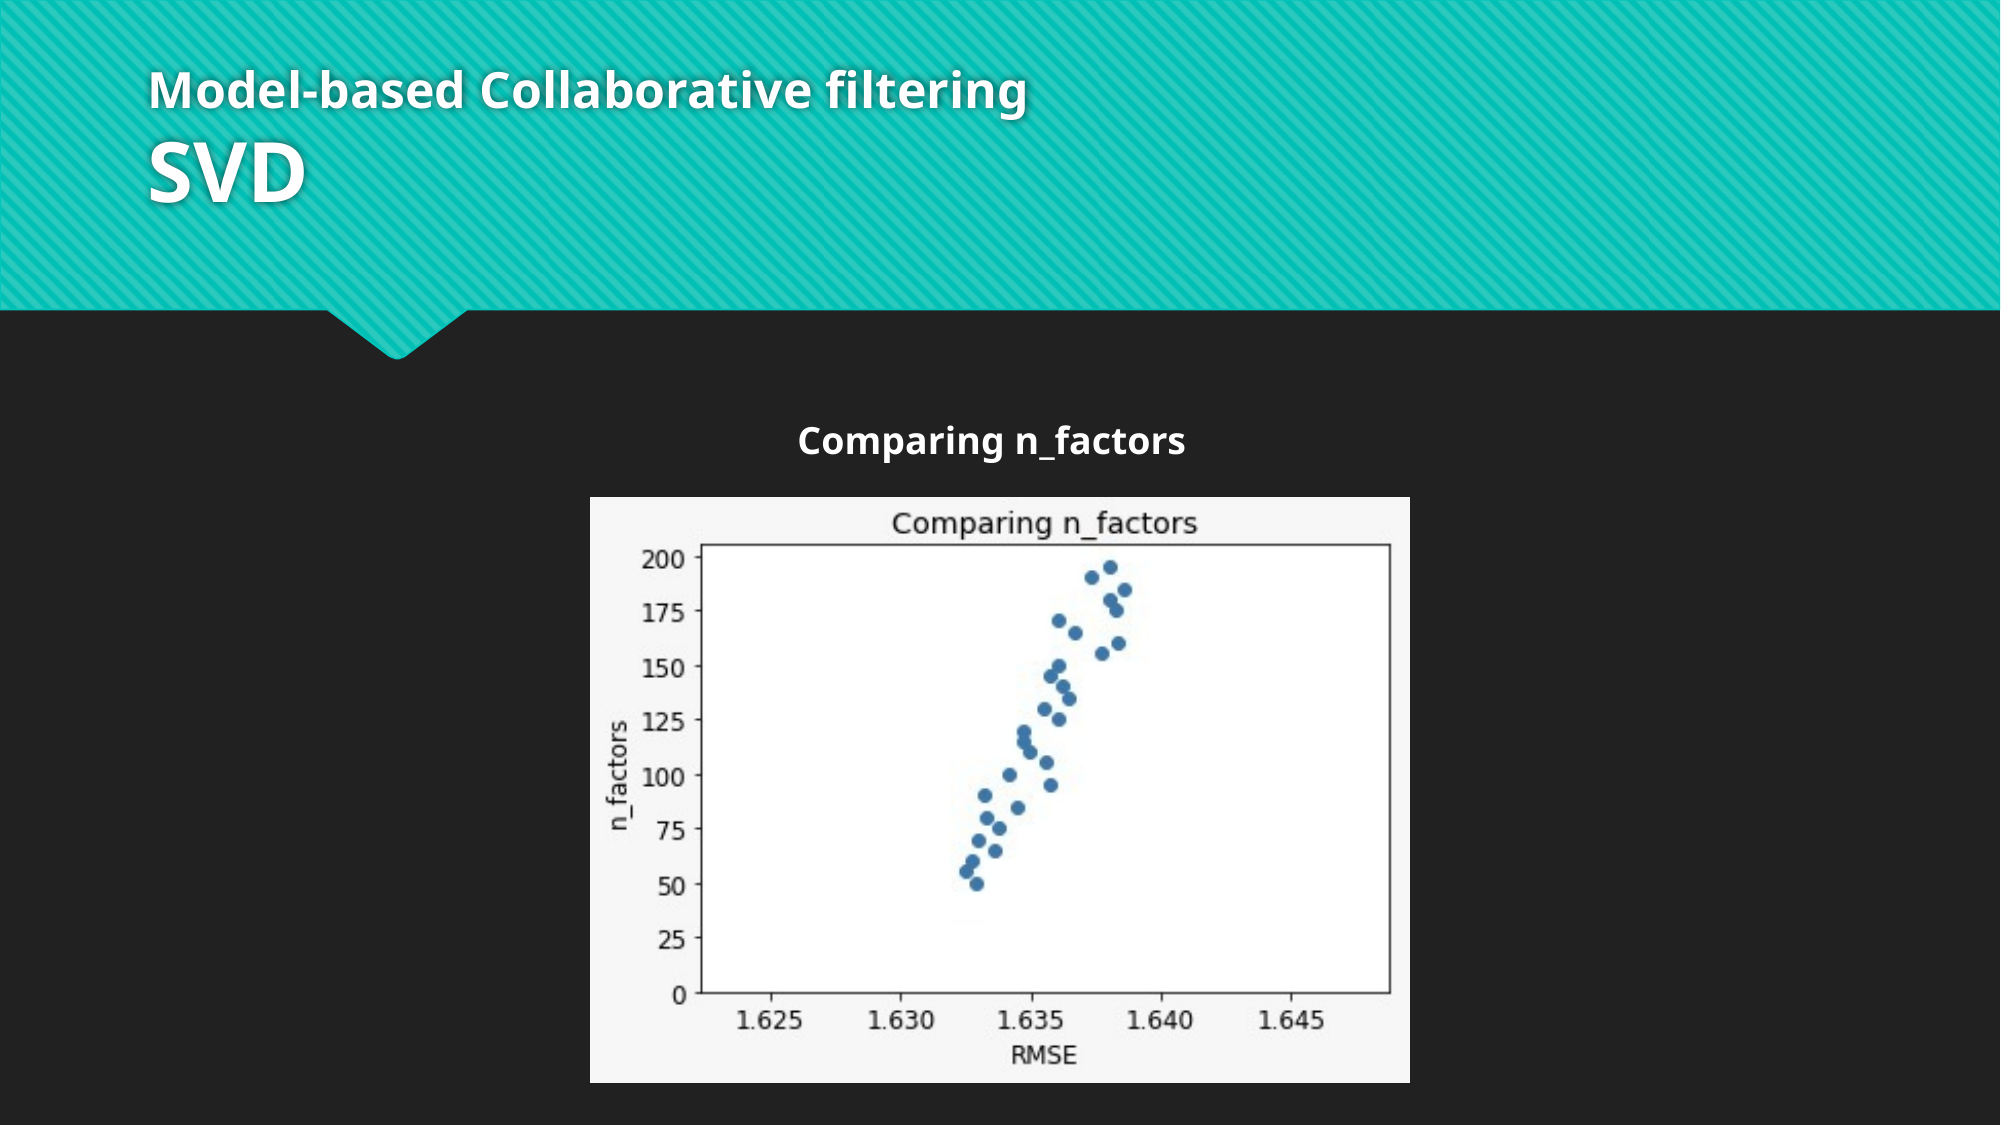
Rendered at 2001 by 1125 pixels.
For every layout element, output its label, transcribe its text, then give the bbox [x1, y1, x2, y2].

picture [590, 497, 1410, 1083]
title Model-based Collaborative filtering SVD [132, 67, 1868, 227]
text_box Comparing n_factors [743, 409, 1228, 470]
